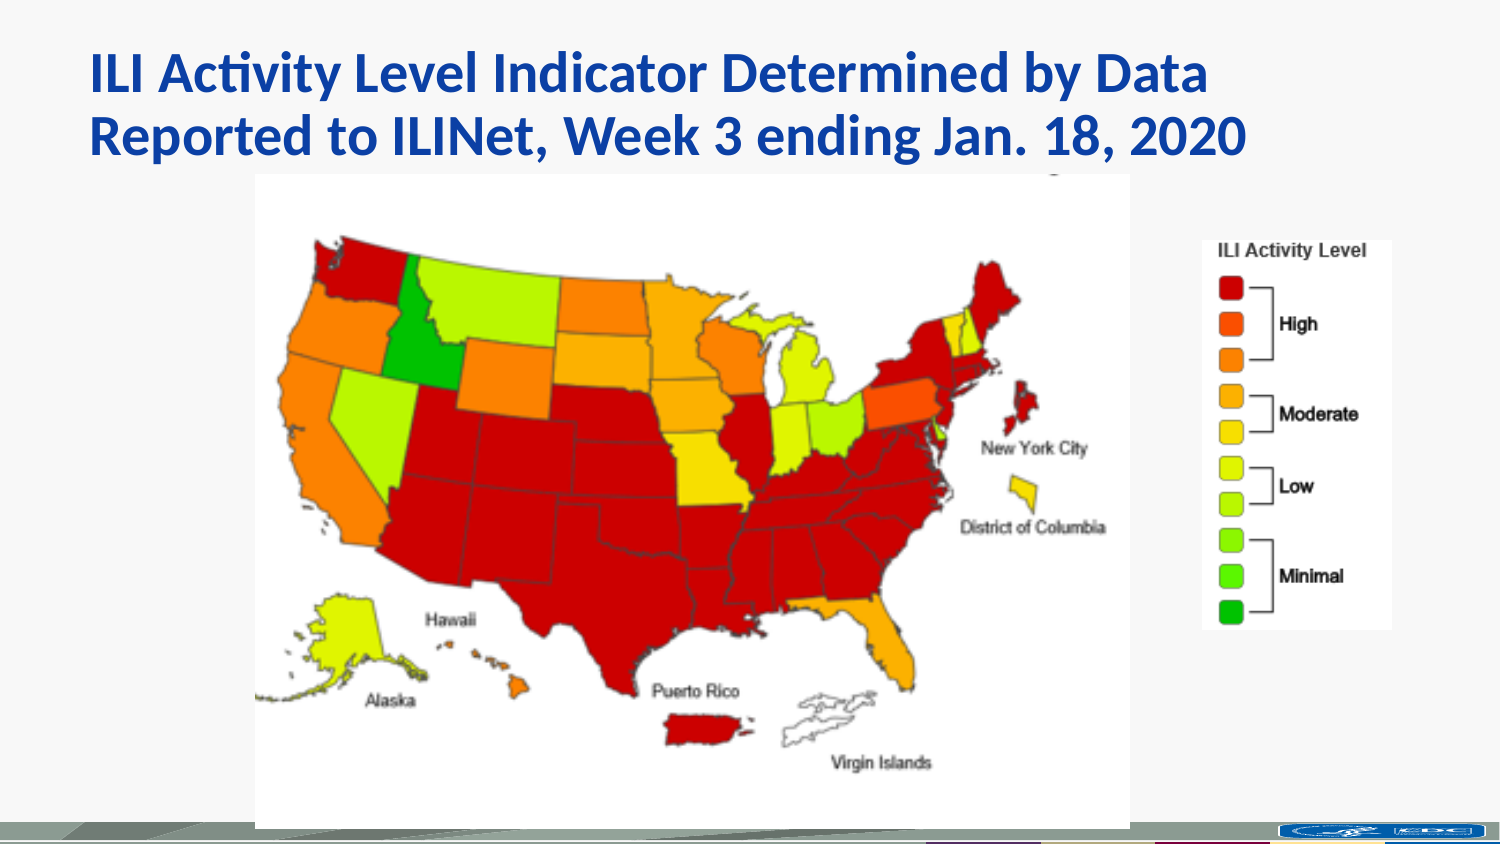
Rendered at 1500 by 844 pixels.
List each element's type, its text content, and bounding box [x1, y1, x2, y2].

picture [1201, 239, 1392, 630]
picture [255, 174, 1130, 830]
title ILI Activity Level Indicator Determined by Data Reported to ILINet, Week 3 ending Jan. 18, 2020 [75, 33, 1425, 175]
